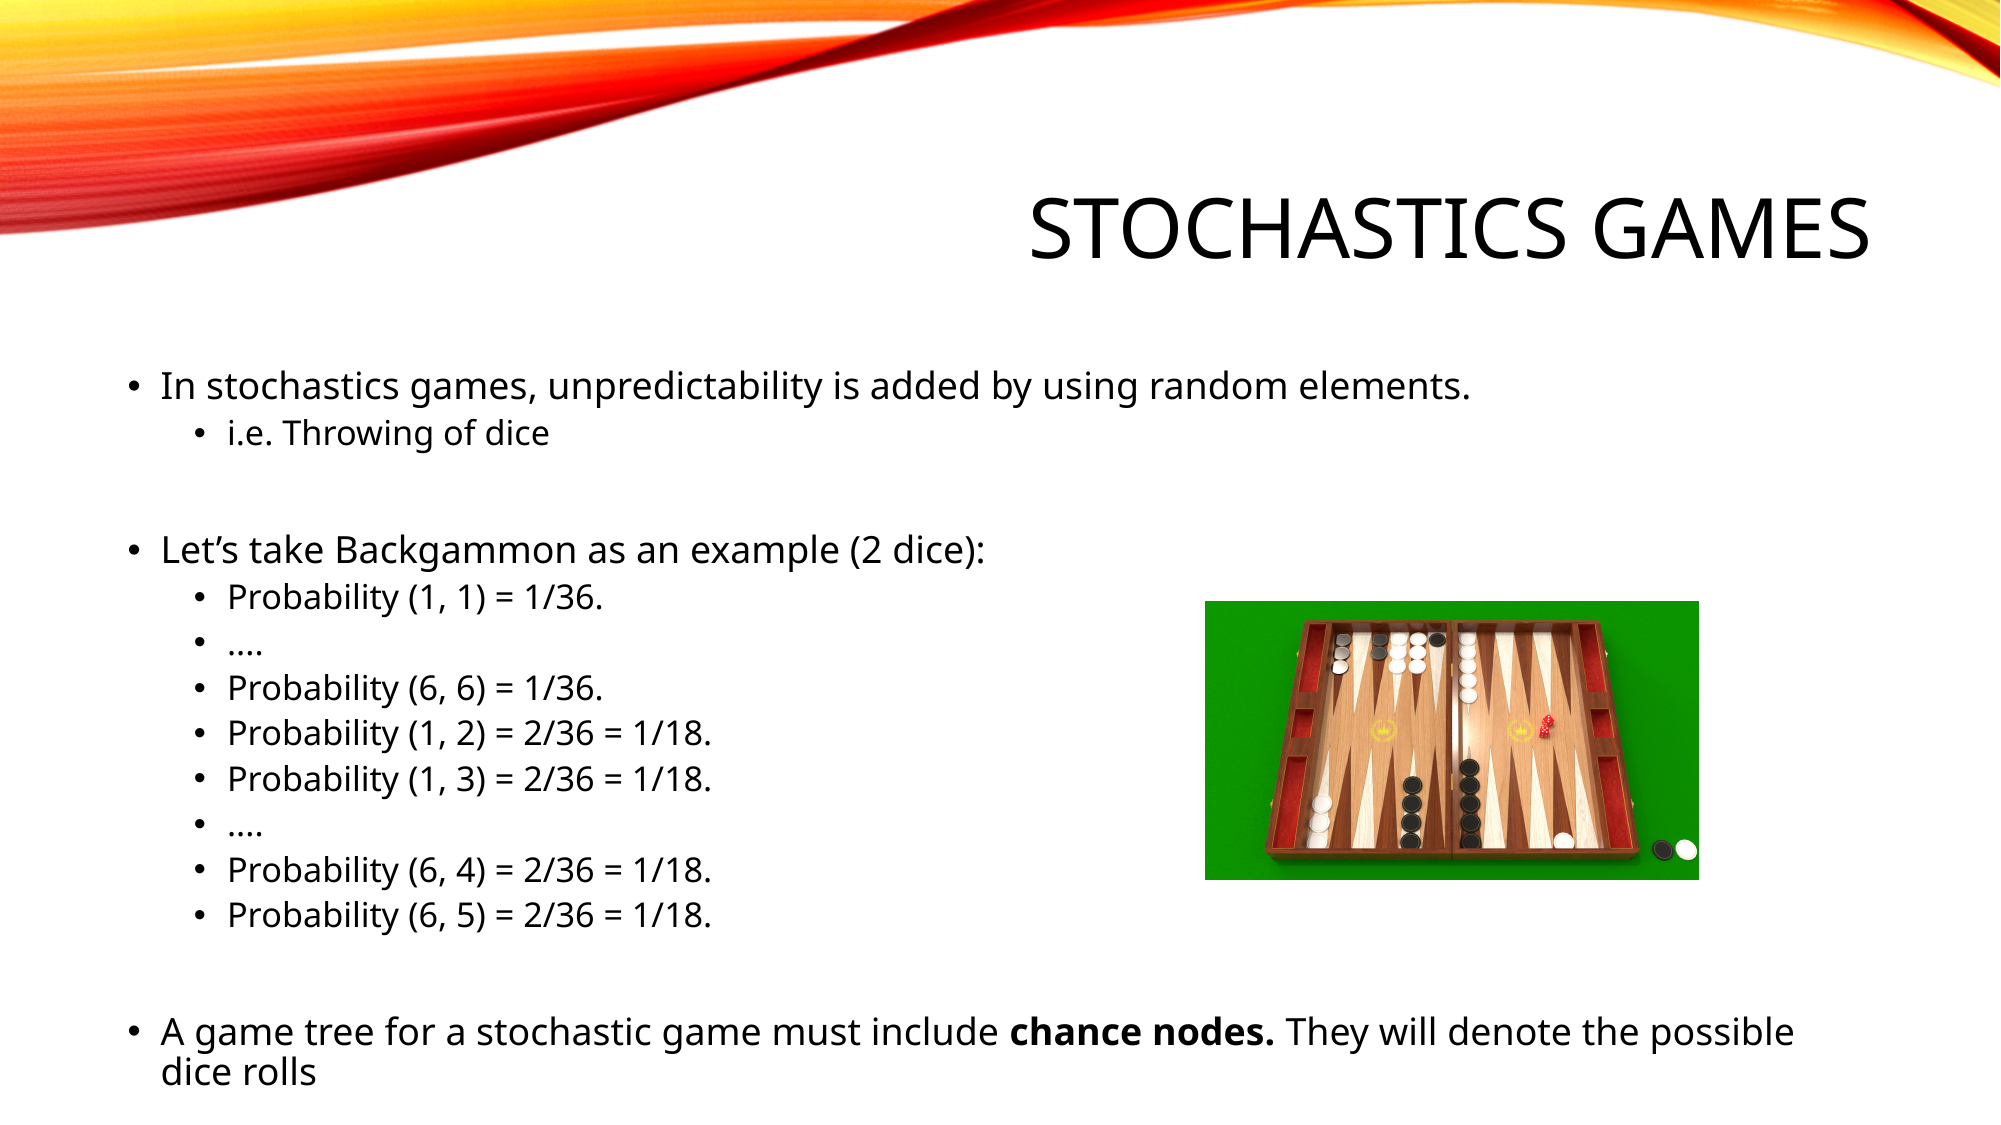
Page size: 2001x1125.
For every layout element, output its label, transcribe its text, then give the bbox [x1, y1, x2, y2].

picture [0, 0, 2000, 237]
picture [1205, 601, 1699, 880]
title Stochastics games [474, 125, 1888, 338]
list In stochastics games, unpredictability is added by using random elements. i.e. Throwing of dice Let’s take Backgammon as an example (2 dice): Probability (1, 1) = 1/36. .... Probability (6, 6) = 1/36. Probability (1, 2) = 2/36 = 1/18. Probability (1, 3) = 2/36 = 1/18. .... Probability (6, 4) = 2/36 = 1/18. Probability (6, 5) = 2/36 = 1/18. A game tree for a stochastic game must include chance nodes. They will denote the possible dice rolls [112, 360, 1888, 1107]
